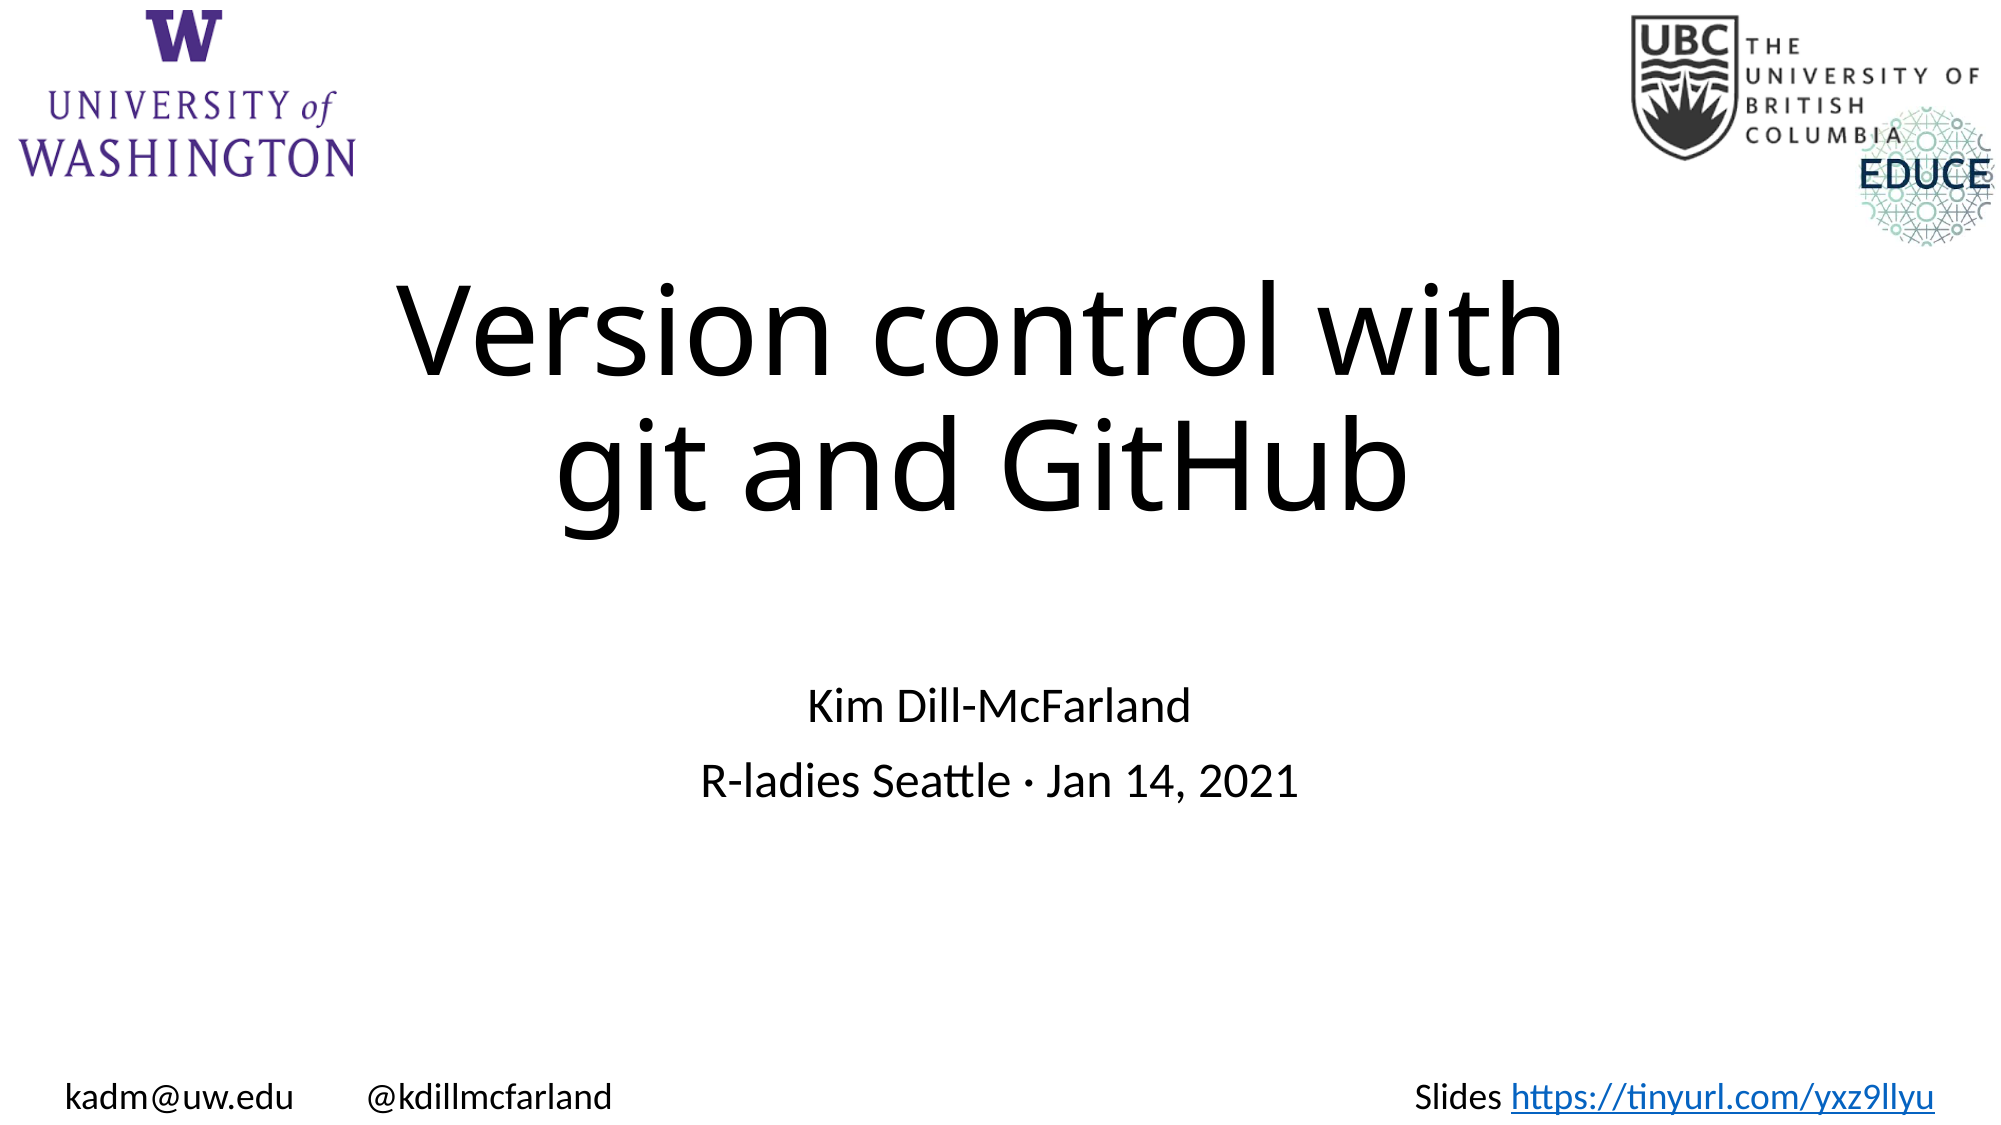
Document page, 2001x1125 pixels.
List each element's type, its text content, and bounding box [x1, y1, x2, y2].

picture [18, 10, 356, 177]
subtitle Kim Dill-McFarland R-ladies Seattle · Jan 14, 2021 [249, 590, 1750, 863]
text_box kadm@uw.edu @kdillmcfarland Slides https://tinyurl.com/yxz9llyu [0, 1064, 2000, 1125]
title Version control with git and GitHub [249, 153, 1750, 546]
picture [1626, 0, 1996, 247]
